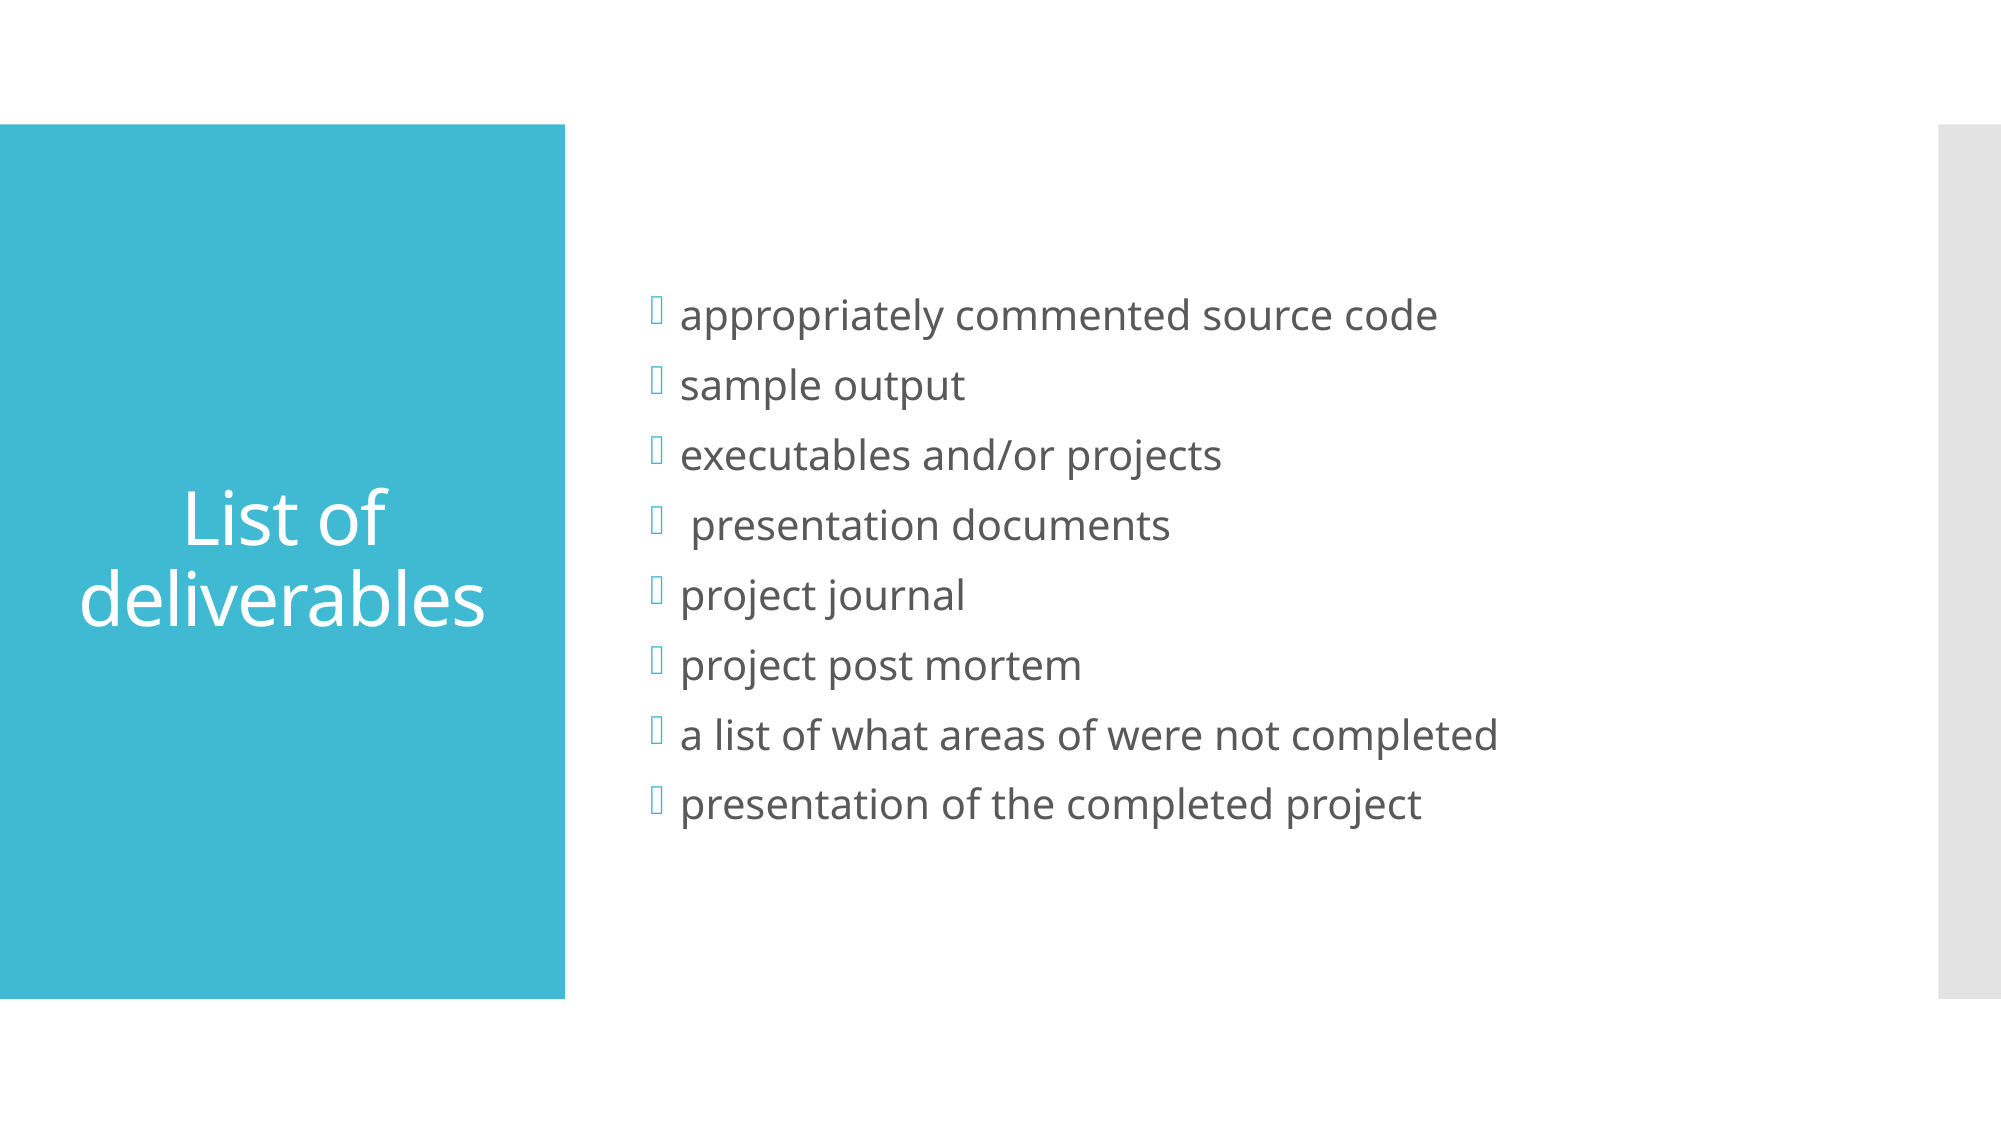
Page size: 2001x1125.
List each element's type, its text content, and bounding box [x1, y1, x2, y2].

title List of deliverables [41, 184, 525, 940]
list appropriately commented source code sample output executables and/or projects presentation documents project journal project post mortem a list of what areas of were not completed presentation of the completed project [634, 141, 1835, 982]
